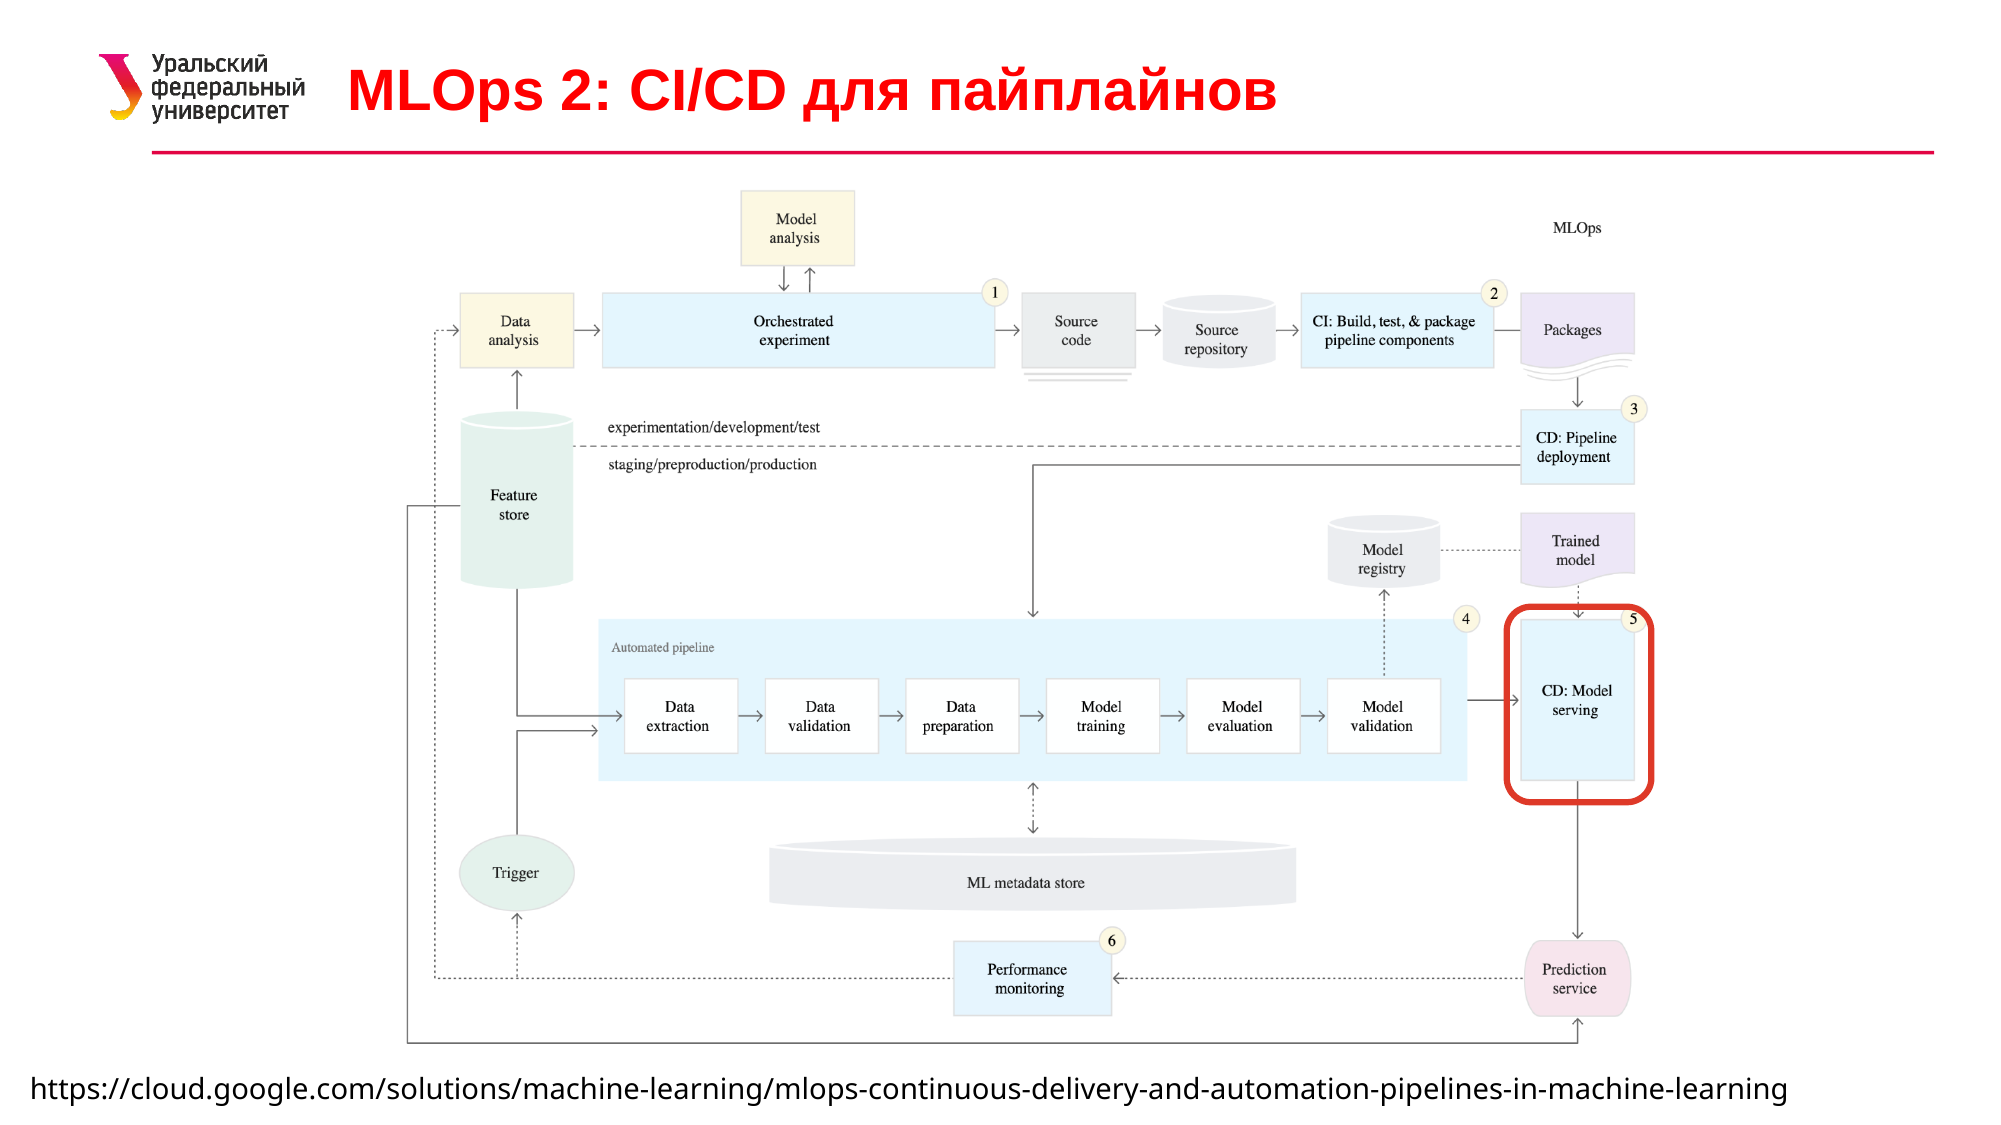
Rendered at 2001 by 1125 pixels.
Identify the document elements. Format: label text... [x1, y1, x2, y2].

text_box [151, 150, 1935, 155]
text_box MLOps 2: CI/CD для пайплайнов [332, 45, 1812, 130]
text_box https://cloud.google.com/solutions/machine-learning/mlops-continuous-delivery-and-automation-pipelines-in-machine-learning [15, 1058, 1935, 1113]
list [98, 52, 320, 124]
picture [348, 172, 1652, 1059]
